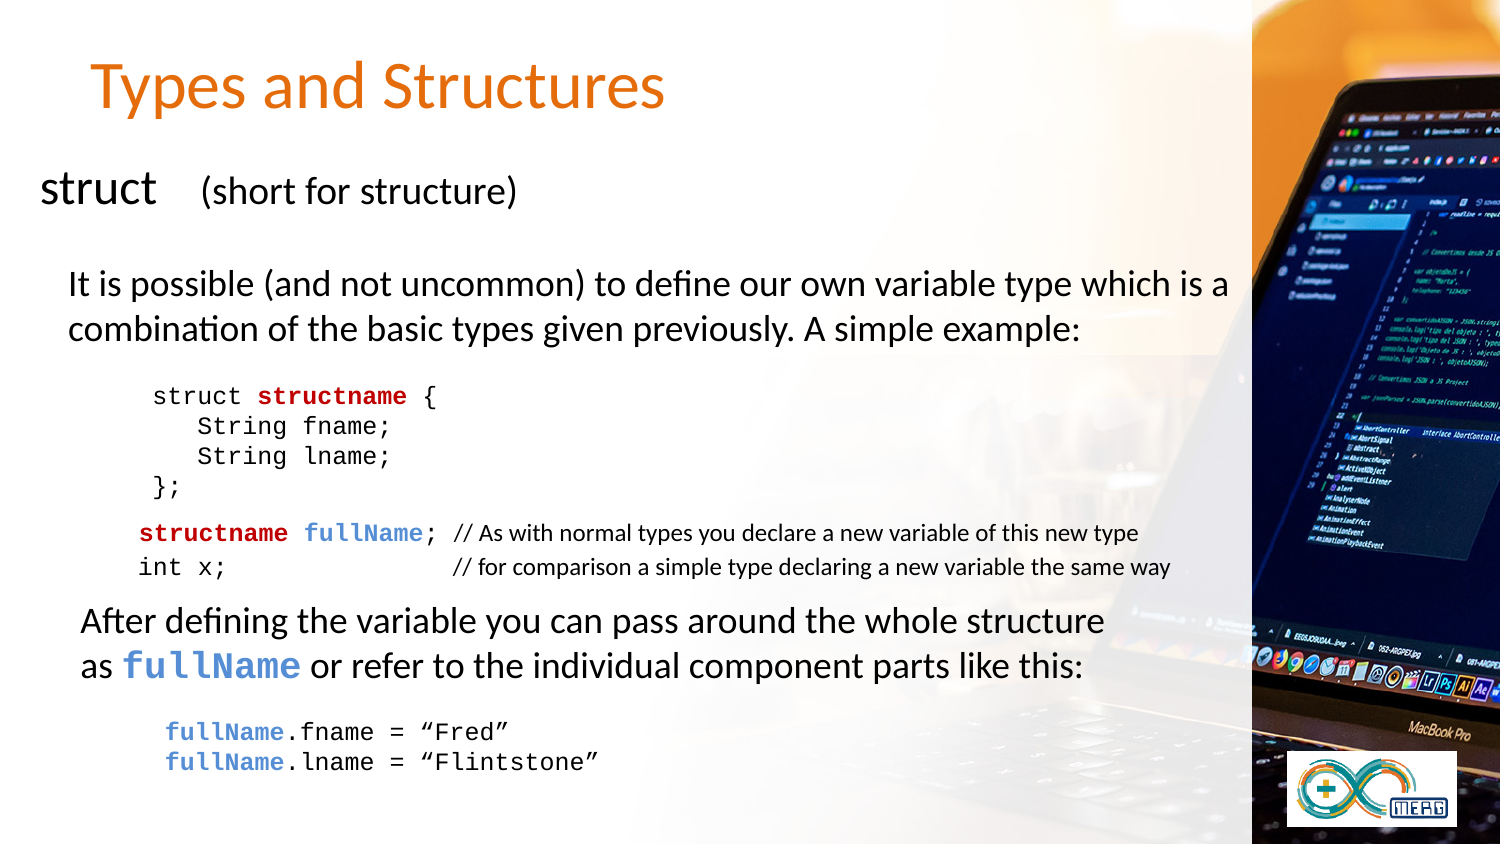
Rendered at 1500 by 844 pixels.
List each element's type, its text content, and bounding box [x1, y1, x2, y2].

picture [0, 0, 1500, 844]
text_box int x; // for comparison a simple type declaring a new variable the same way [10, 542, 1224, 588]
text_box After defining the variable you can pass around the whole structure as fullName or refer to the individual component parts like this: fullName.fname = “Fred” fullName.lname = “Flintstone” [37, 588, 1363, 783]
title Types and Structures [75, 32, 1226, 130]
list struct (short for structure) It is possible (and not uncommon) to define our own variable type which is a combination of the basic types given previously. A simple example: struct structname { String fname; String lname; }; [24, 146, 1250, 510]
text_box structname fullName; // As with normal types you declare a new variable of this new type [11, 509, 1224, 542]
